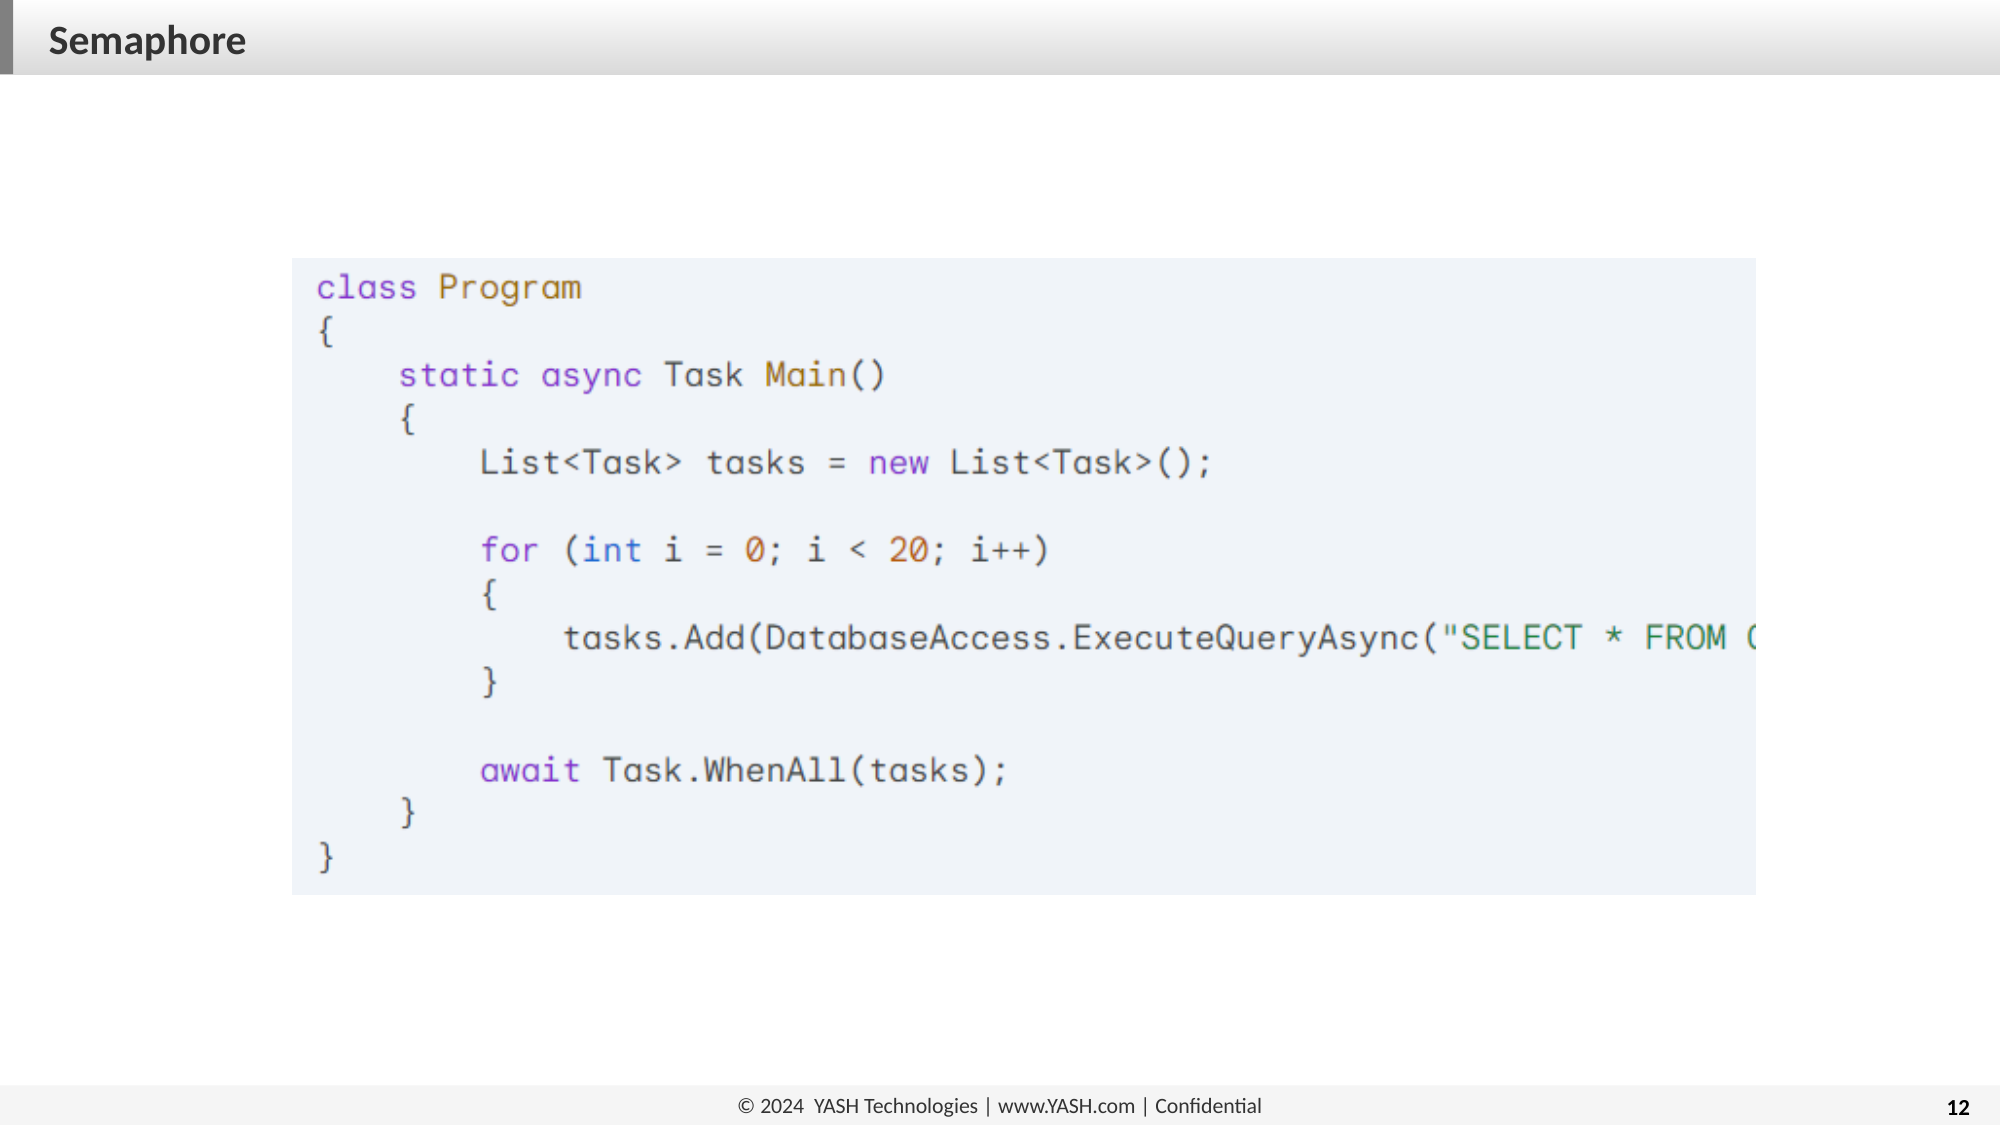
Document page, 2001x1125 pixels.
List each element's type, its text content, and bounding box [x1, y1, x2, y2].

list Semaphore [33, 1, 1756, 75]
picture [292, 258, 1756, 896]
